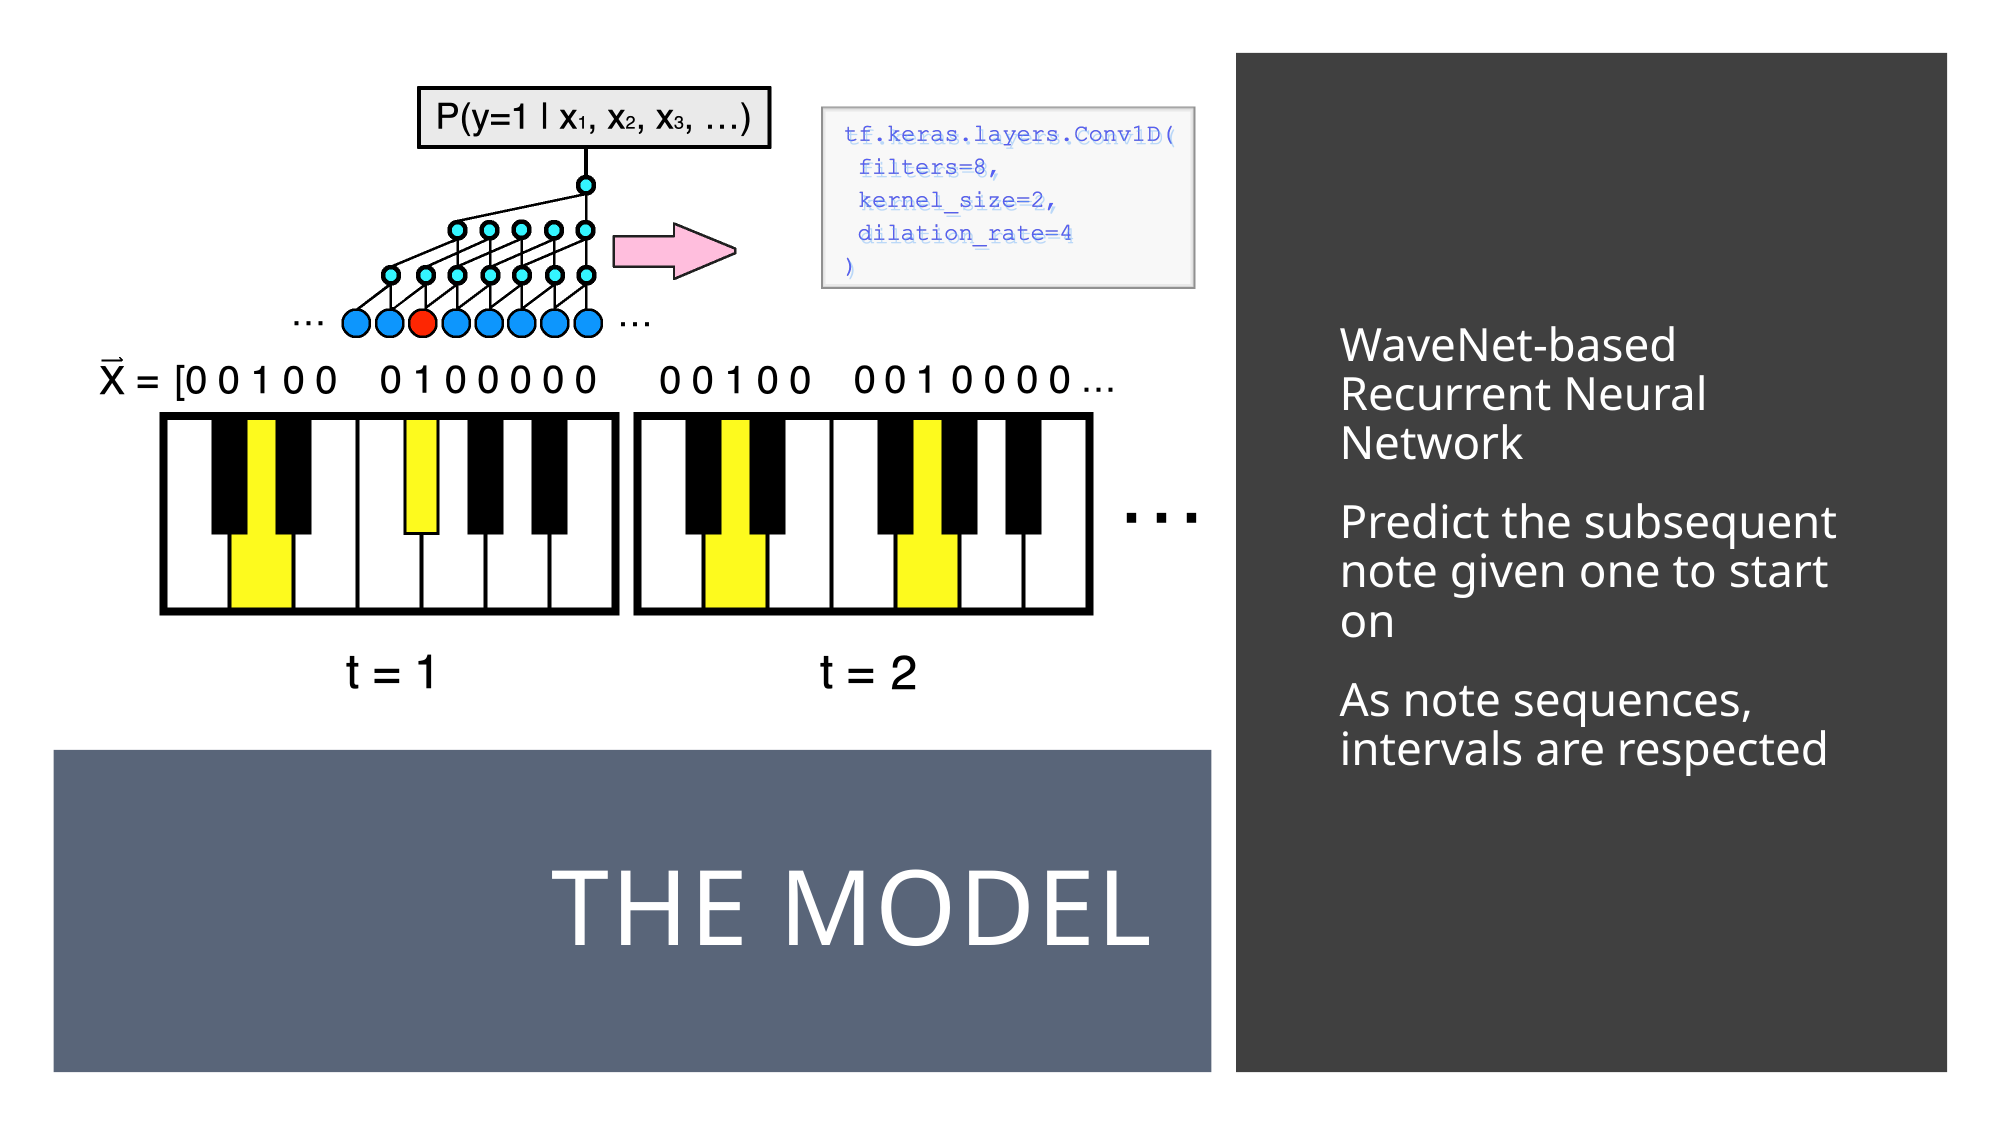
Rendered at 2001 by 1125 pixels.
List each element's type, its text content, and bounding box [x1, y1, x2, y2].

text_box [1235, 51, 1948, 1074]
list WaveNet-based Recurrent Neural Network Predict the subsequent note given one to start on As note sequences, intervals are respected [1317, 150, 1879, 947]
text_box [52, 749, 1213, 1073]
picture [53, 52, 1212, 727]
title The Model [85, 782, 1168, 1049]
